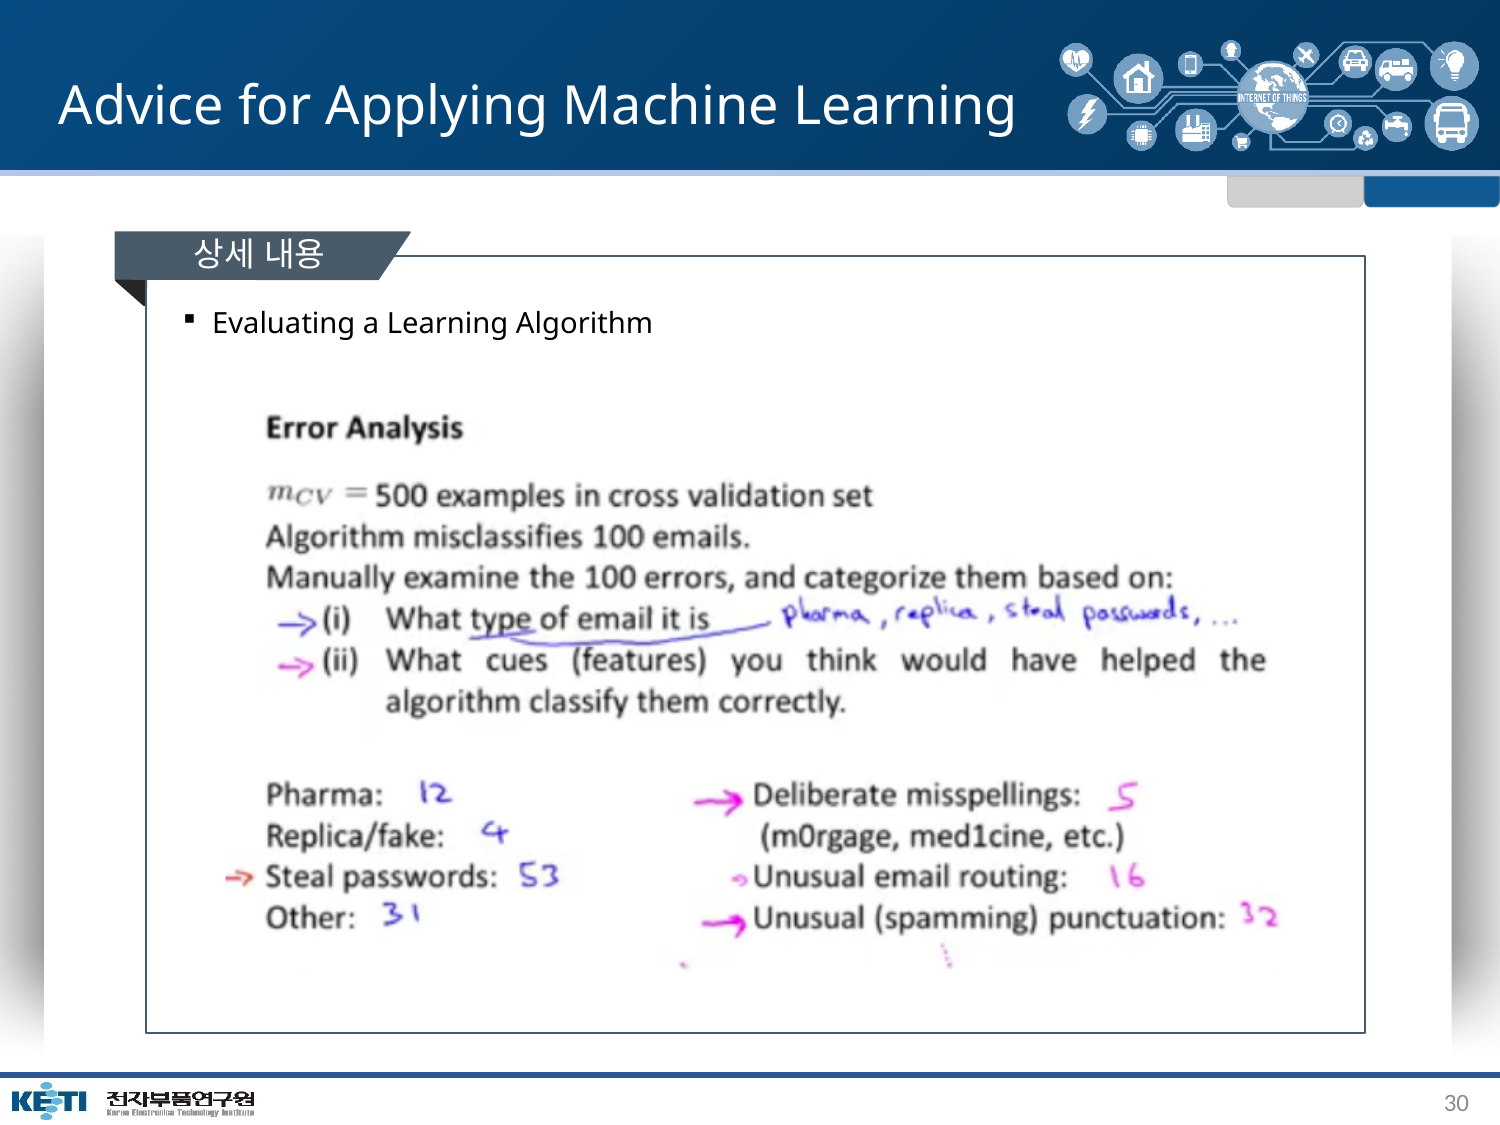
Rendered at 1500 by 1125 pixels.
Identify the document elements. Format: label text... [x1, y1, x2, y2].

slide_number 30 [1146, 1088, 1485, 1114]
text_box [115, 231, 1366, 1034]
picture [217, 404, 1294, 975]
picture [12, 1082, 254, 1120]
title Advice for Applying Machine Learning [43, 66, 1052, 149]
